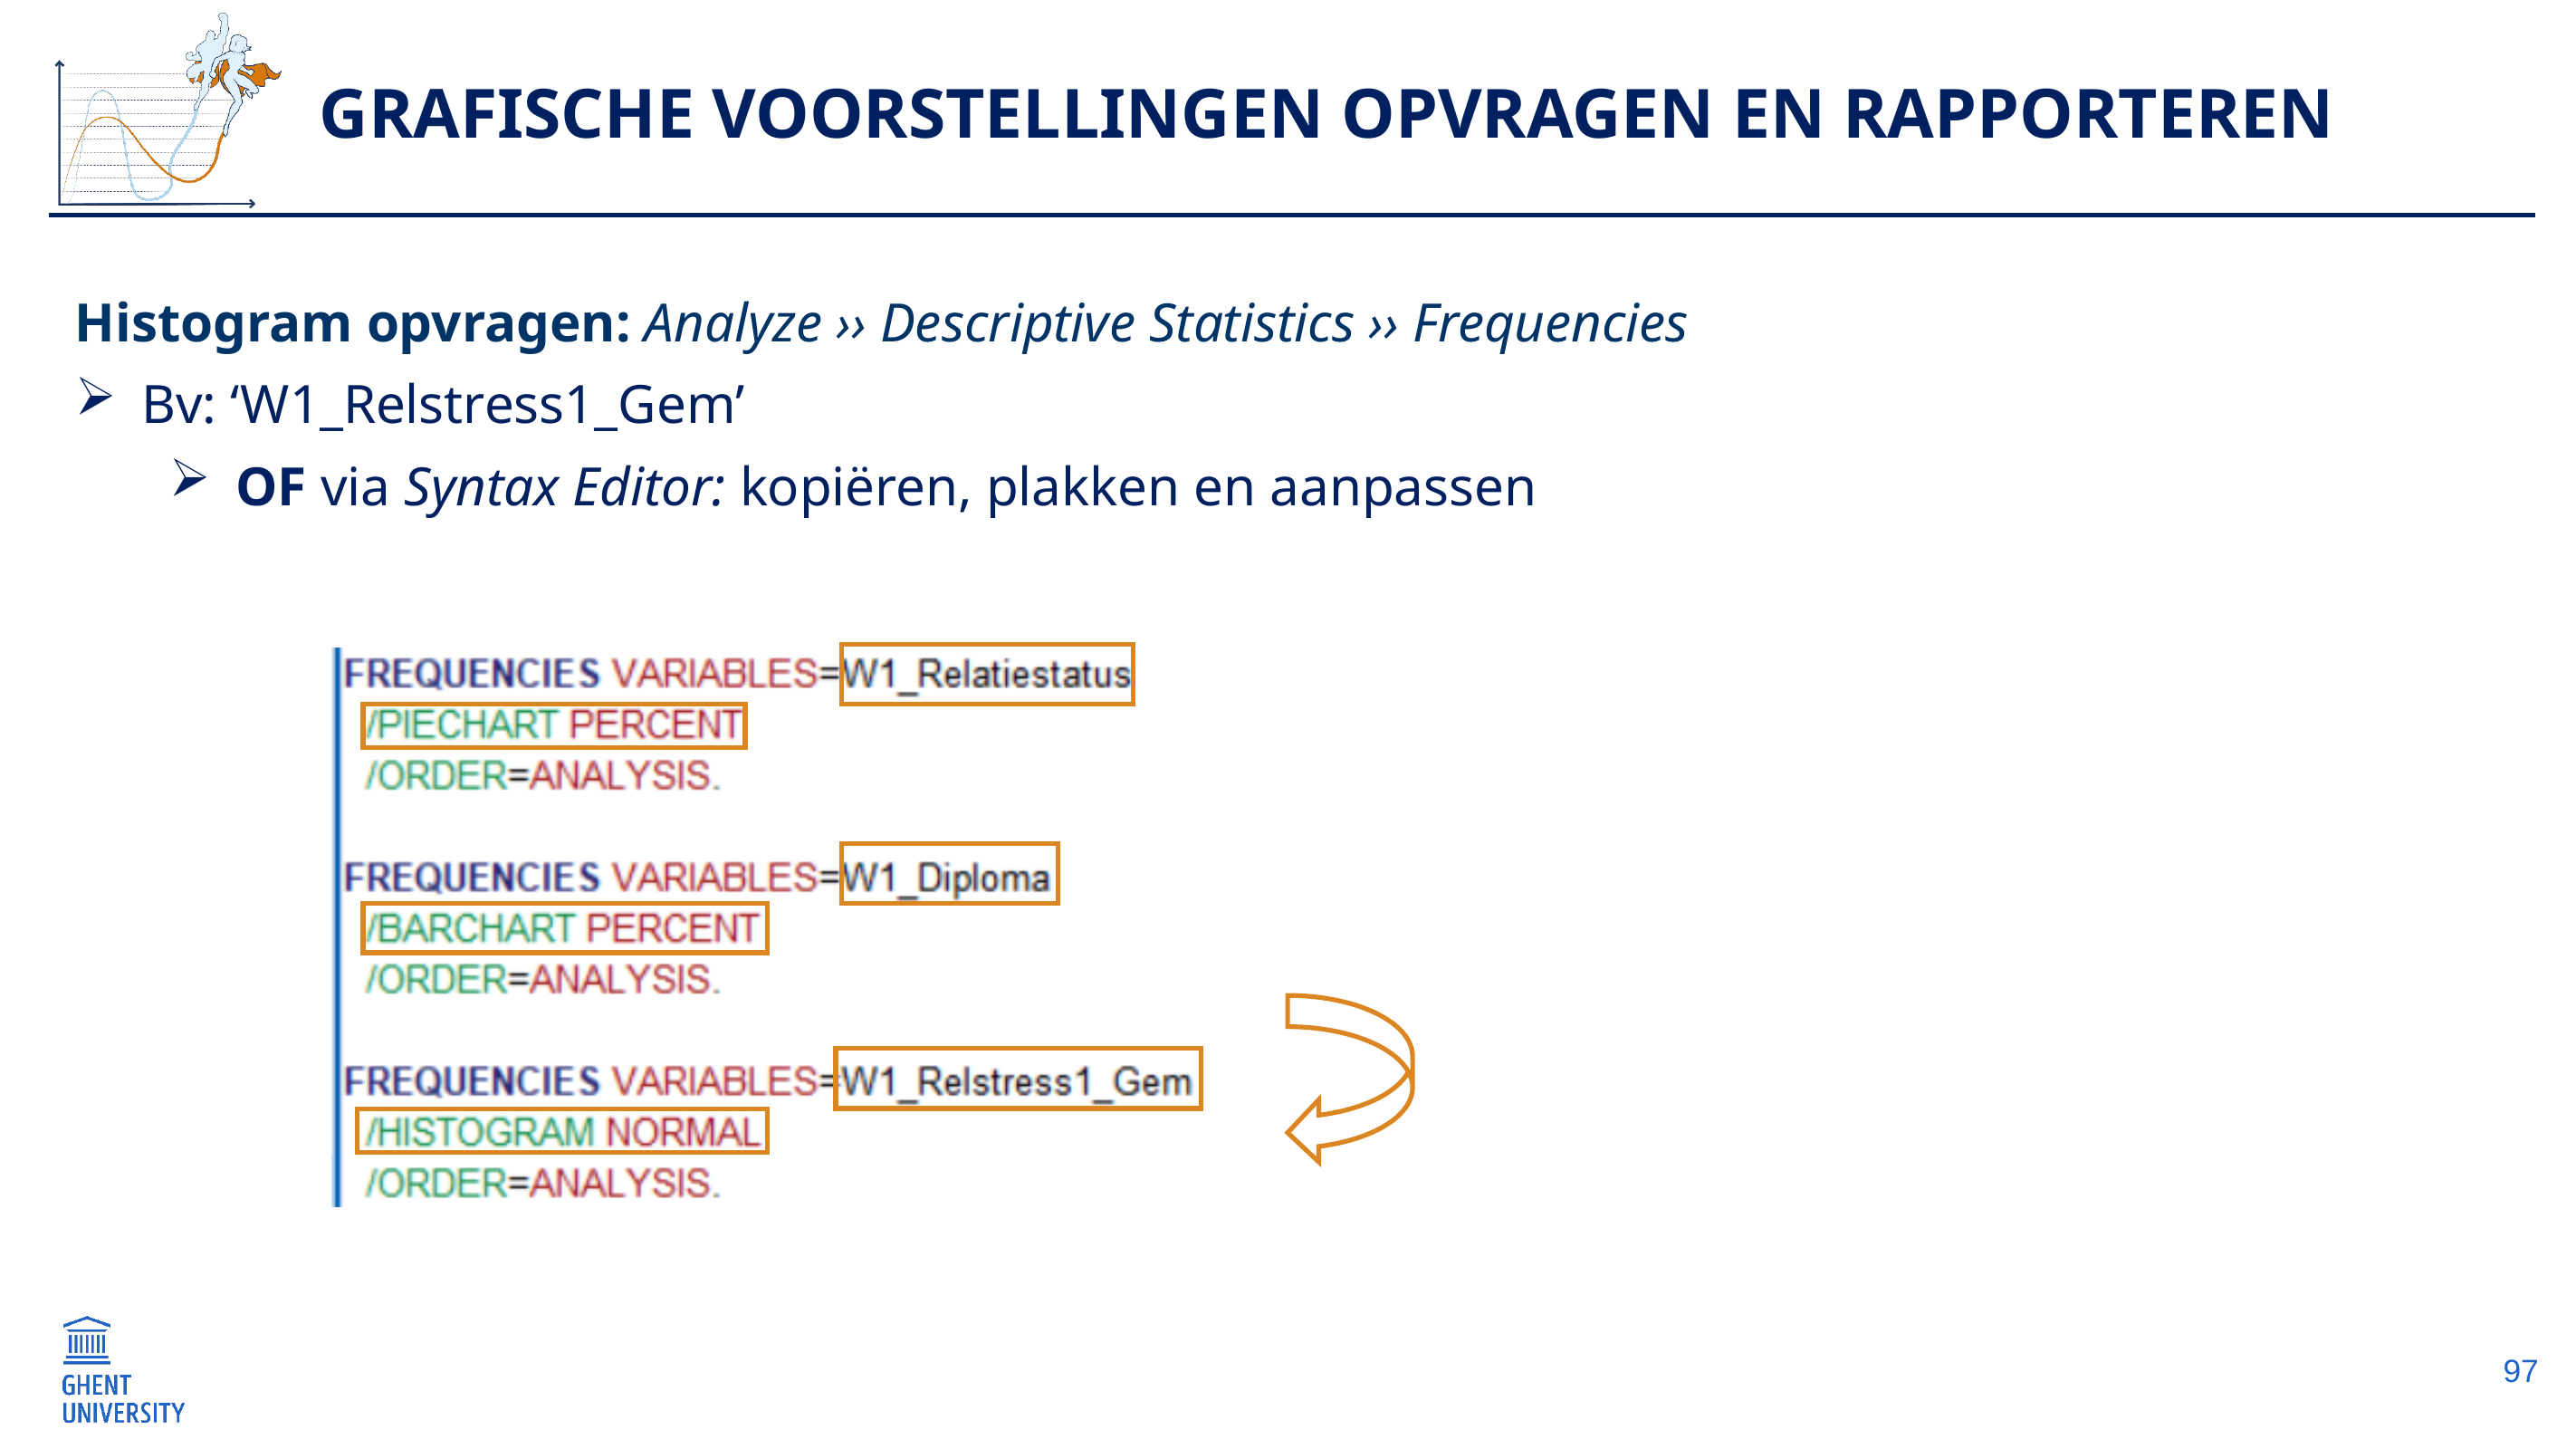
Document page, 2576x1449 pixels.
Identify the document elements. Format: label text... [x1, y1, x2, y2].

list Histogram opvragen: Analyze ›› Descriptive Statistics ›› Frequencies Bv: ‘W1_Relstress1_Gem’ OF via Syntax Editor: kopiëren, plakken en aanpassen [48, 269, 2553, 1290]
slide_number 97 [2415, 1330, 2553, 1408]
text_box [840, 643, 1134, 648]
picture [331, 648, 2142, 1207]
picture [62, 1290, 411, 1449]
title Grafische voorstellingen opvragen en rapporteren [305, 18, 2527, 159]
picture [5, 0, 306, 318]
